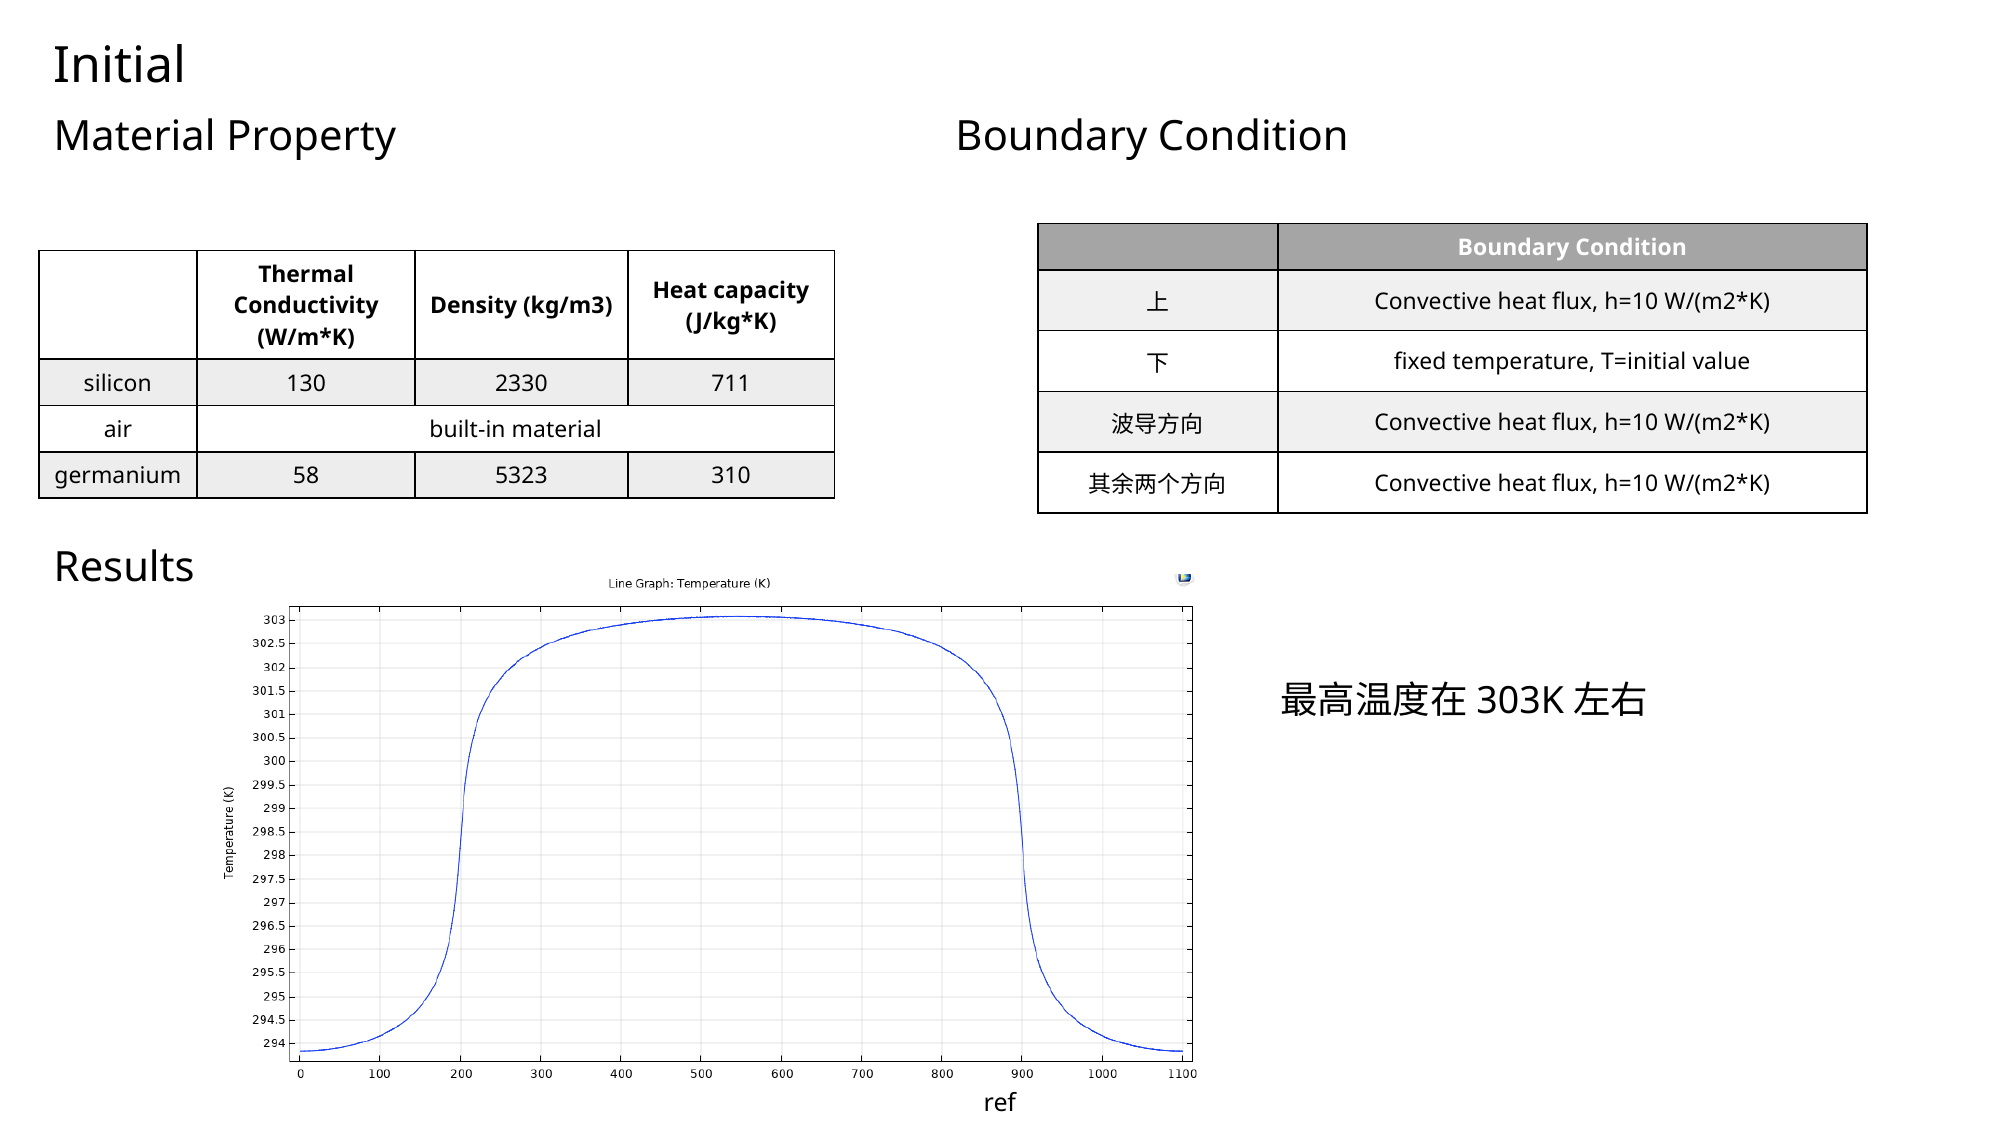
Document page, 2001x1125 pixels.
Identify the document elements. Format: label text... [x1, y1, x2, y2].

table_cell 711 [629, 360, 834, 405]
table_cell Convective heat flux, h=10 W/(m2*K) [1279, 392, 1866, 451]
table_cell 130 [198, 360, 414, 405]
picture [223, 574, 1197, 1083]
table_cell 上 [1039, 271, 1277, 330]
table_cell Convective heat flux, h=10 W/(m2*K) [1279, 271, 1866, 330]
table_cell fixed temperature, T=initial value [1279, 331, 1866, 391]
list Initial Material Property Boundary Condition Results [38, 31, 1962, 1083]
table_cell 5323 [416, 453, 627, 497]
table_cell 2330 [416, 360, 627, 405]
table_cell silicon [40, 360, 196, 405]
table_cell 波导方向 [1039, 392, 1277, 451]
table_cell 下 [1039, 331, 1277, 391]
table_cell Convective heat flux, h=10 W/(m2*K) [1279, 453, 1866, 512]
table_header Density (kg/m3) [416, 251, 627, 358]
table_cell 310 [629, 453, 834, 497]
table_cell built-in material [198, 406, 834, 451]
table_header Heat capacity (J/kg*K) [629, 251, 834, 358]
table_header [1039, 224, 1277, 269]
table_header [40, 251, 196, 358]
table_header Boundary Condition [1279, 224, 1866, 269]
text_box 最高温度在303K左右 [1265, 673, 1732, 729]
table_header Thermal Conductivity (W/m*K) [198, 251, 414, 358]
table_cell 58 [198, 453, 414, 497]
table_cell germanium [40, 453, 196, 497]
table_cell air [40, 406, 196, 451]
table_cell 其余两个方向 [1039, 453, 1277, 512]
